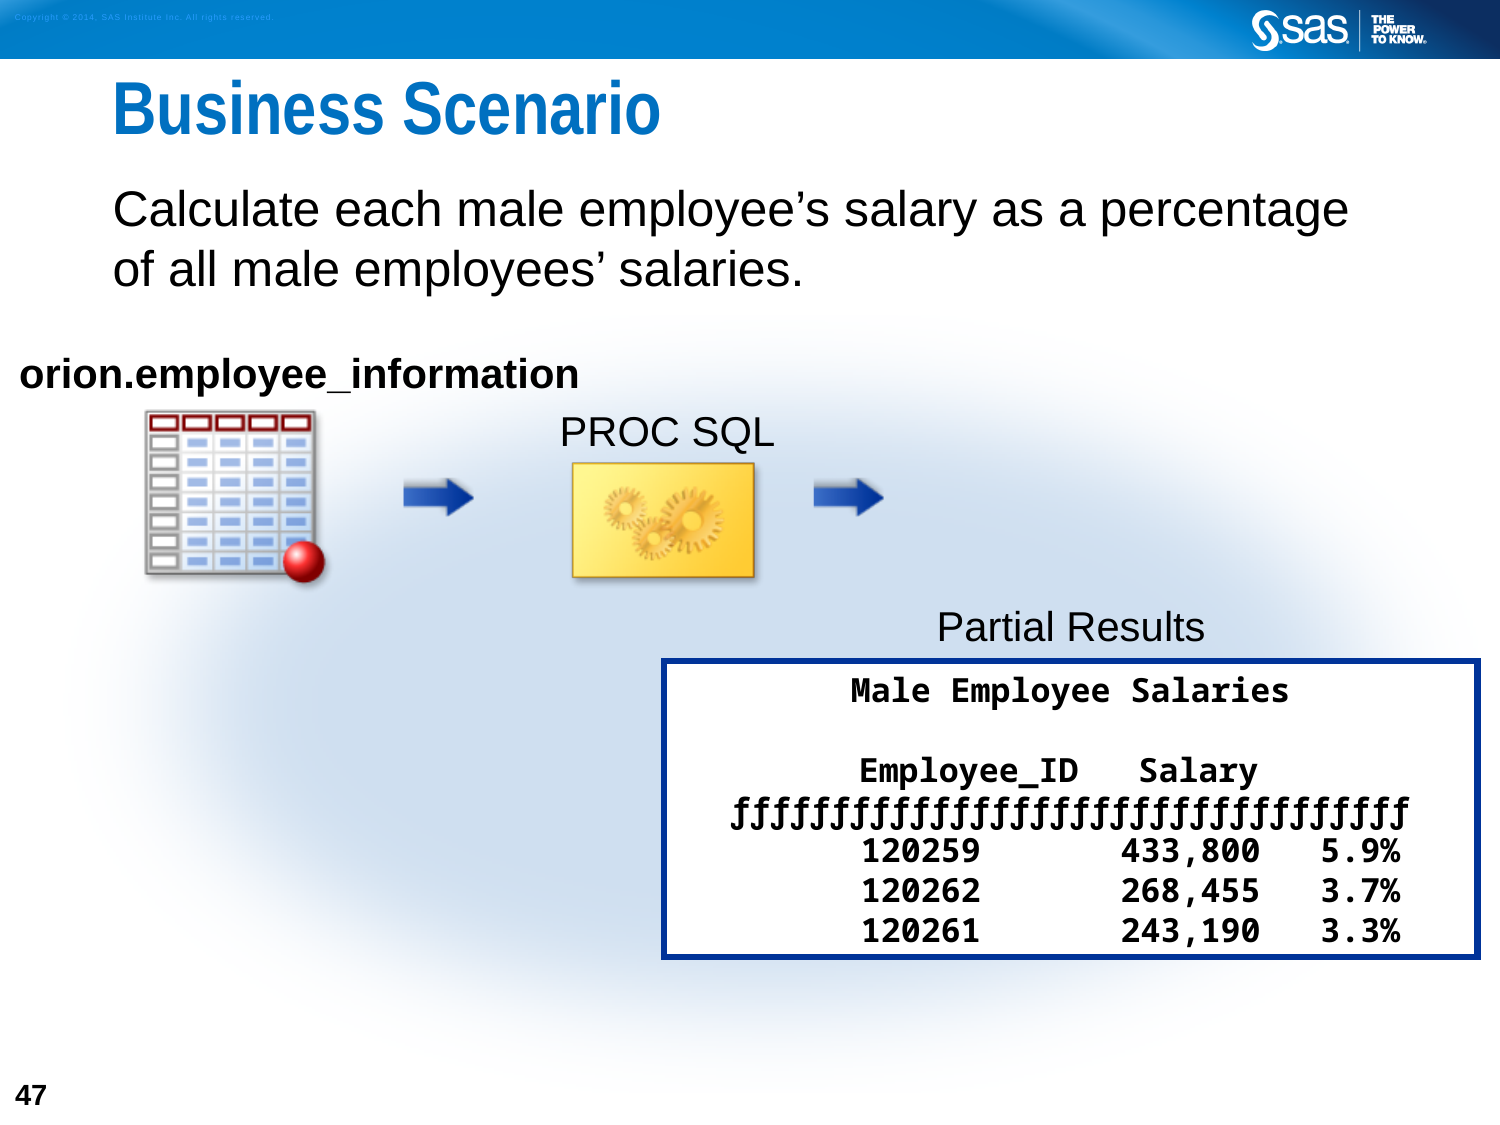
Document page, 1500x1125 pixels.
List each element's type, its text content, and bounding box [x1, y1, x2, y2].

list Calculate each male employee’s salary as a percentage of all male employees’ salaries. [112, 176, 1400, 313]
text_box orion.employee_information [4, 339, 43, 404]
picture [0, 0, 1500, 59]
picture [48, 314, 1478, 1093]
title Business Scenario [112, 75, 1500, 187]
